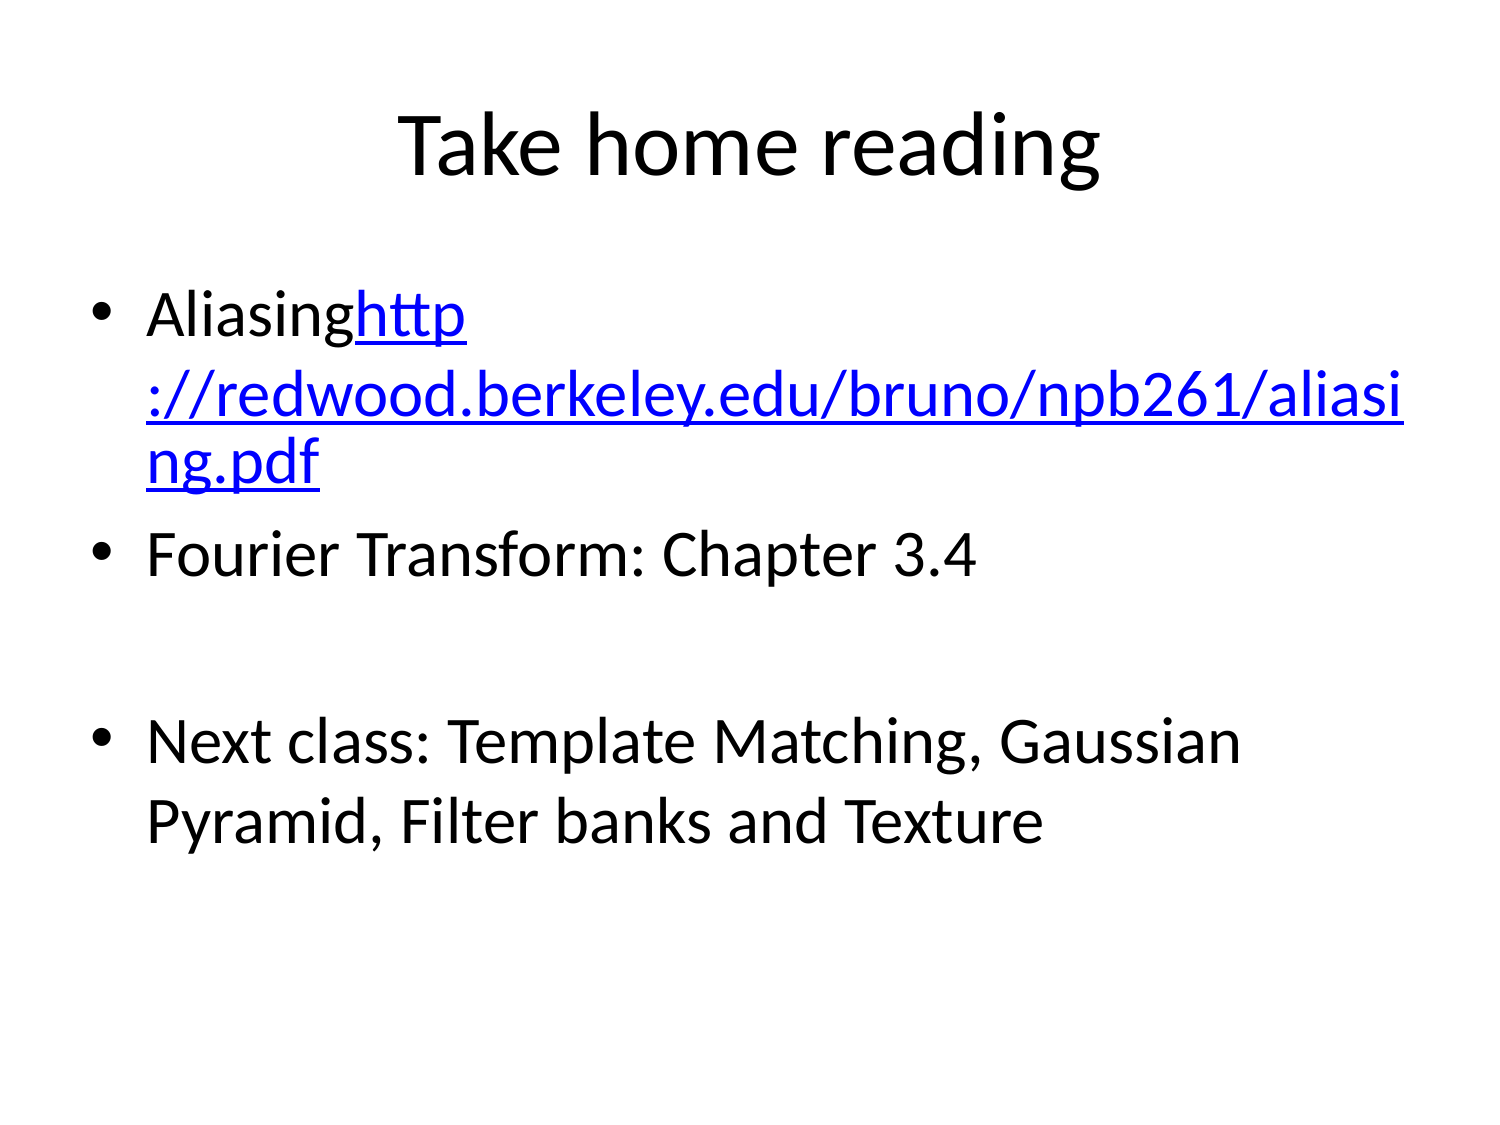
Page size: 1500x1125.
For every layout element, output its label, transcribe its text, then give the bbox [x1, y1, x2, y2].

title Take home reading [75, 45, 1425, 233]
list Aliasinghttp://redwood.berkeley.edu/bruno/npb261/aliasing.pdf Fourier Transform: Chapter 3.4 Next class: Template Matching, Gaussian Pyramid, Filter banks and Texture [75, 262, 1425, 1005]
